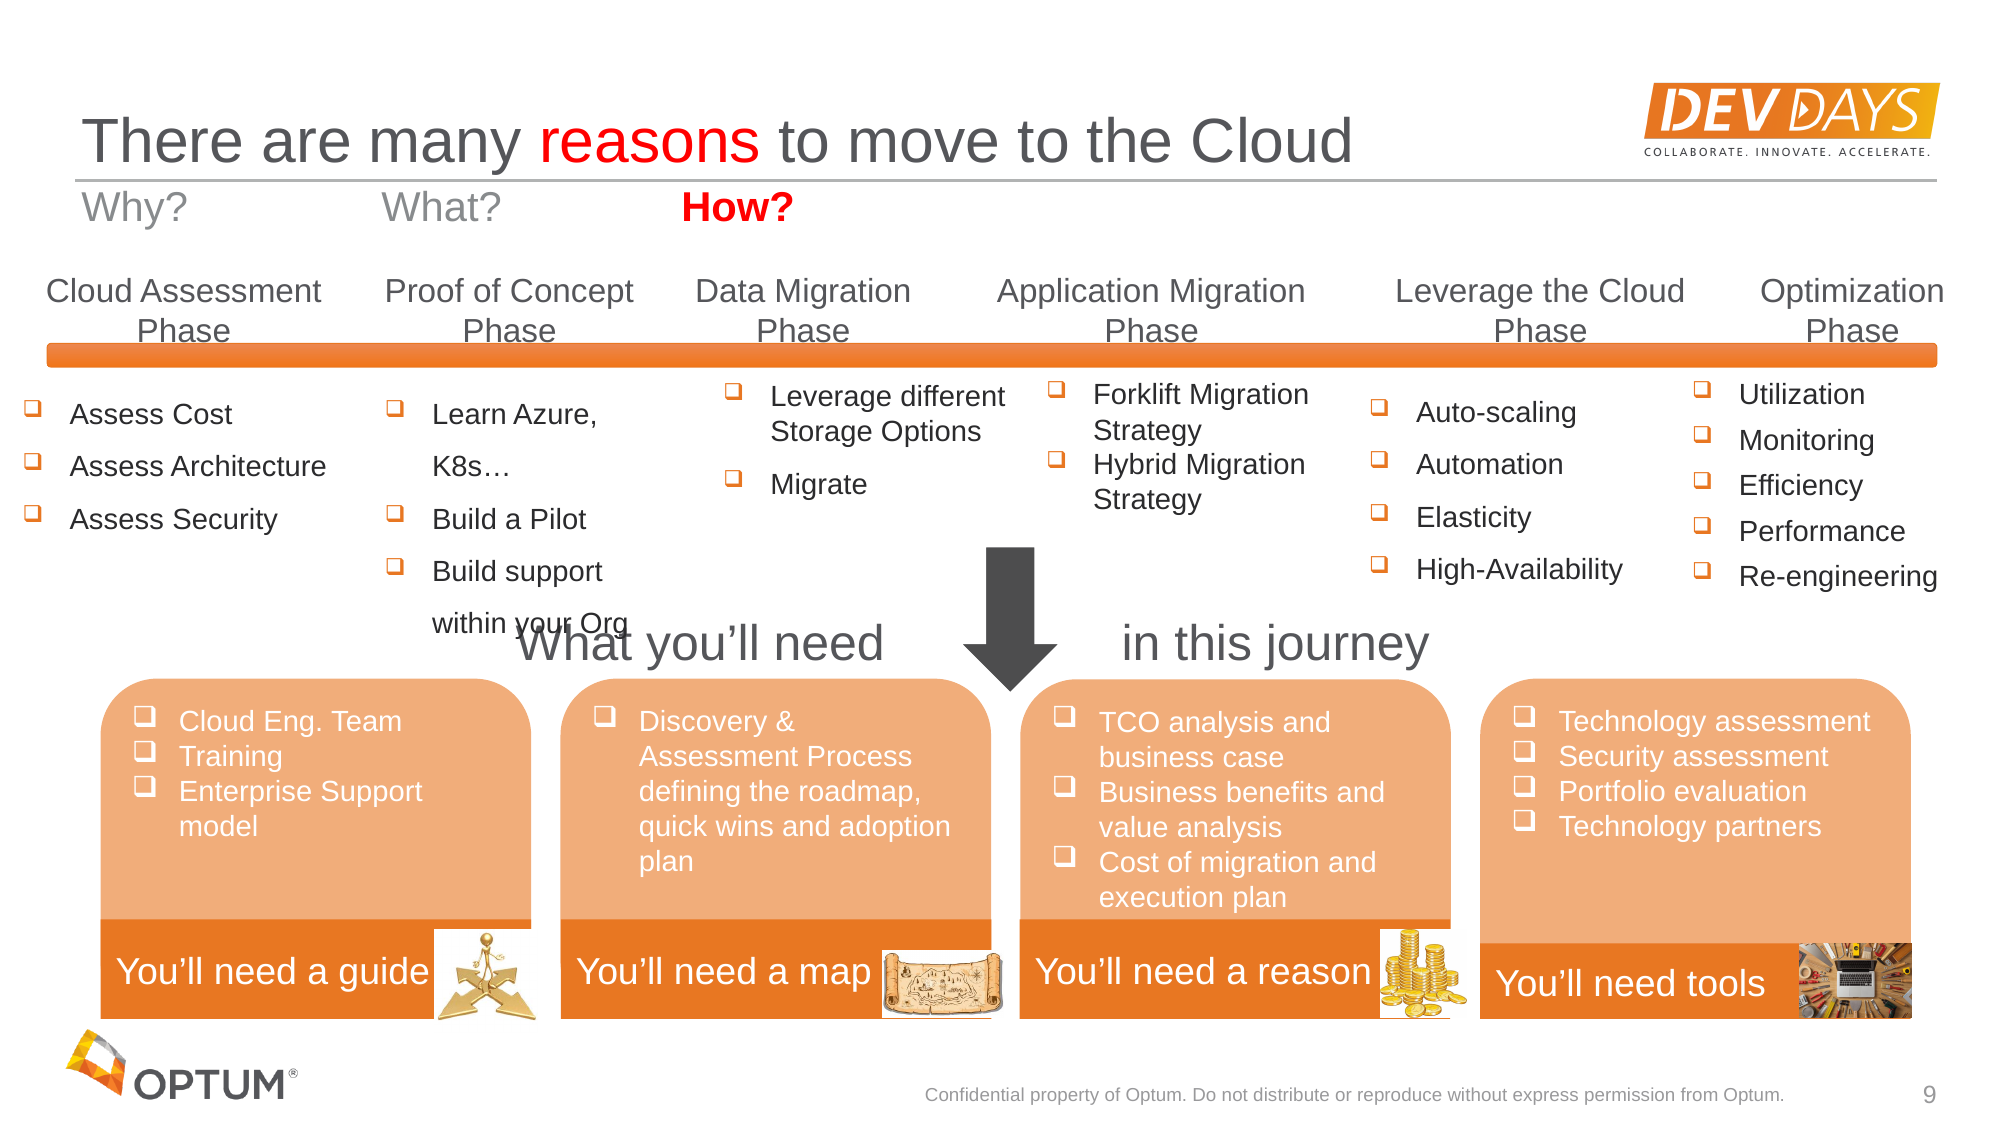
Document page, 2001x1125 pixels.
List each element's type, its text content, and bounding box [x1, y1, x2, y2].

slide_number 9 [1847, 1064, 1937, 1124]
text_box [100, 678, 1912, 1020]
text_box Leverage the Cloud Phase [1375, 261, 1706, 342]
text_box [46, 342, 1938, 368]
text_box [957, 591, 1064, 678]
text_box What you’ll need in this journey [127, 603, 992, 678]
picture [434, 929, 538, 1033]
list Why? What? How? [81, 183, 1418, 252]
picture [64, 1027, 299, 1101]
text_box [7, 368, 1993, 591]
text_box What you’ll need in this journey [1029, 603, 1670, 678]
title There are many reasons to move to the Cloud [81, 0, 1416, 177]
text_box Proof of Concept Phase [367, 261, 652, 342]
text_box Application Migration Phase [955, 261, 1348, 342]
footer Confidential property of Optum. Do not distribute or reproduce without express permission from Optum. [868, 1064, 1841, 1124]
text_box Cloud Assessment Phase [28, 261, 340, 356]
text_box Optimization Phase [1733, 261, 1972, 356]
text_box Data Migration Phase [679, 261, 928, 342]
